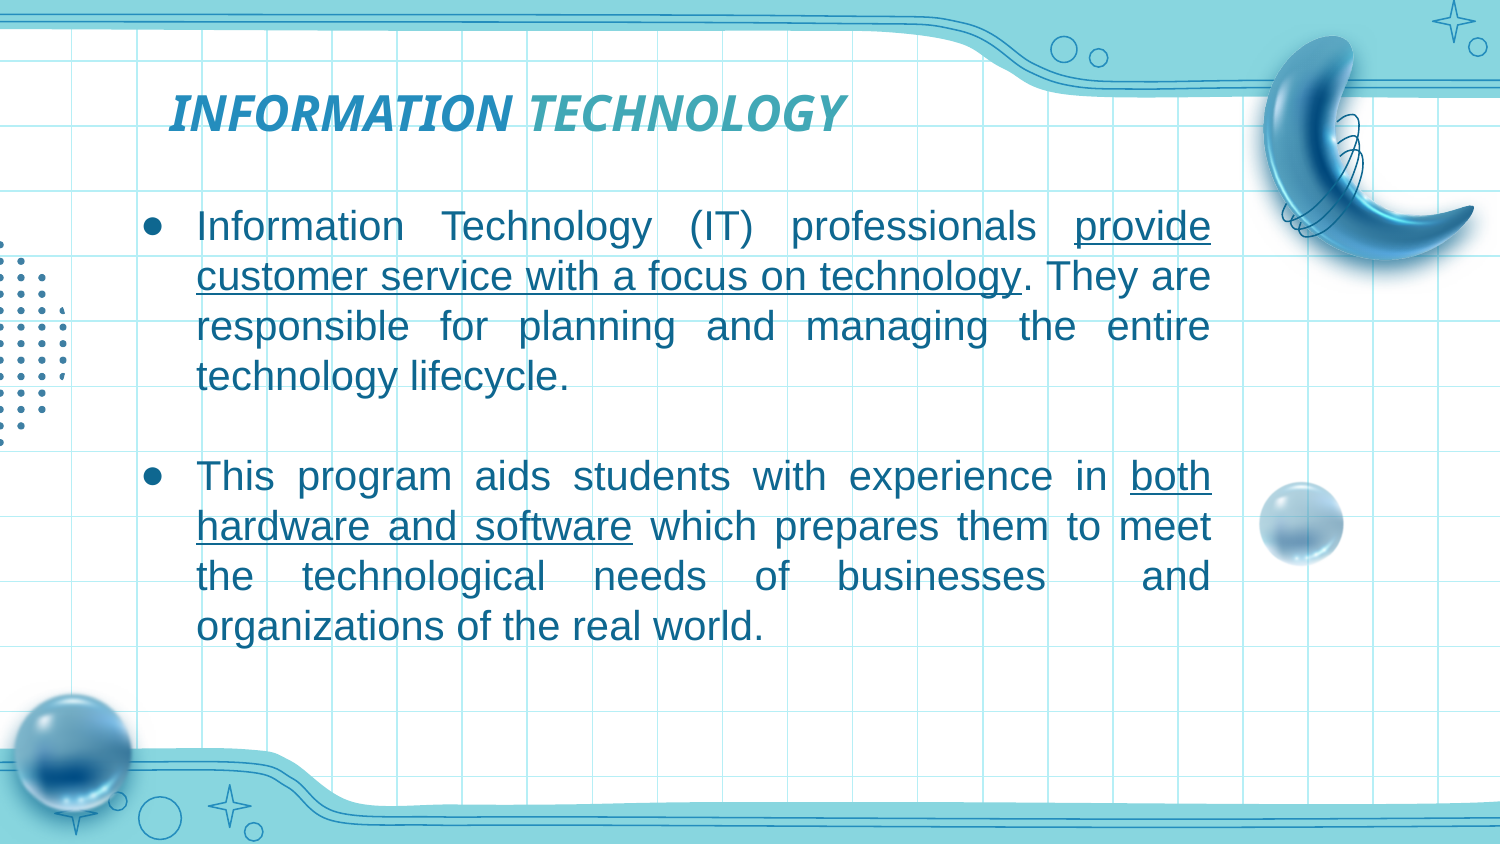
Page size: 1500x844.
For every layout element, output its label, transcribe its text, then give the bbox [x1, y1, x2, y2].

picture [1255, 476, 1348, 569]
picture [8, 685, 146, 817]
subtitle Information Technology (IT) professionals provide customer service with a focus on technology. They are responsible for planning and managing the entire technology lifecycle. This program aids students with experience in both hardware and software which prepares them to meet the technological needs of businesses and organizations of the real world. [125, 183, 1227, 723]
picture [0, 237, 76, 459]
title INFORMATION TECHNOLOGY [0, 66, 1140, 171]
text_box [1182, 0, 1500, 336]
